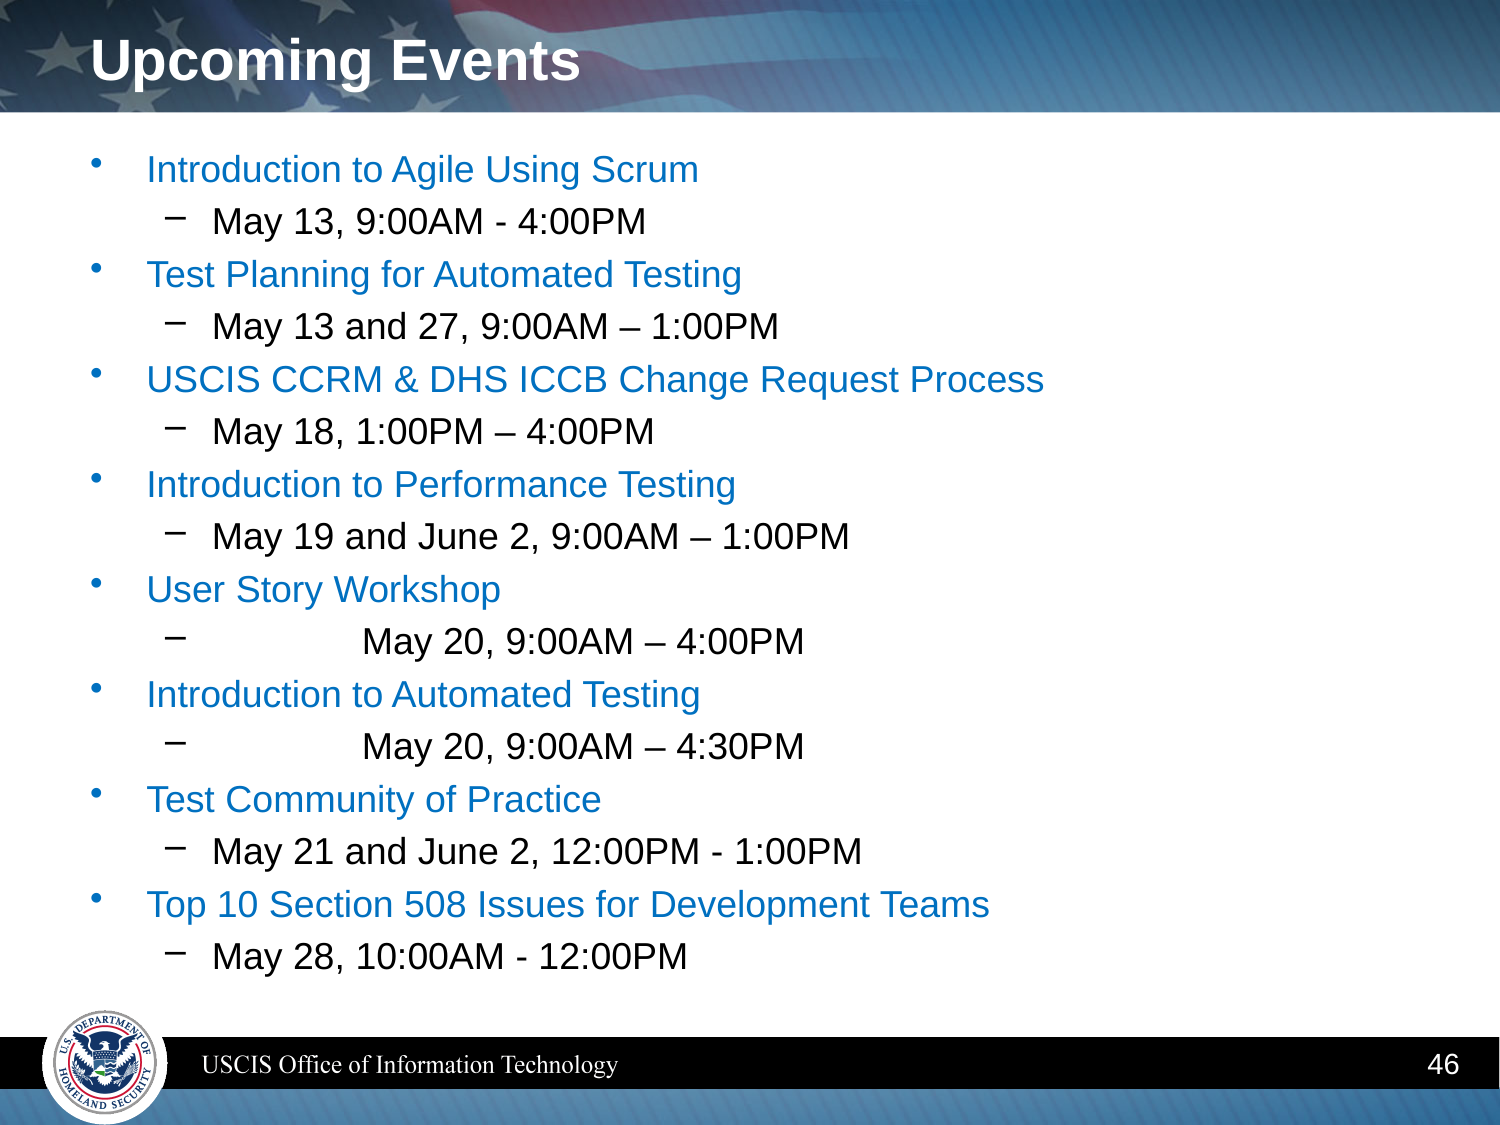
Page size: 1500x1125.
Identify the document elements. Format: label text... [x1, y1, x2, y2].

picture [0, 0, 1500, 112]
picture [0, 1000, 1500, 1125]
slide_number 46 [1227, 1037, 1475, 1090]
title Upcoming Events [75, 0, 1425, 101]
list Introduction to Agile Using Scrum May 13, 9:00AM - 4:00PM Test Planning for Automated Testing May 13 and 27, 9:00AM – 1:00PM USCIS CCRM & DHS ICCB Change Request Process May 18, 1:00PM – 4:00PM Introduction to Performance Testing May 19 and June 2, 9:00AM – 1:00PM User Story Workshop May 20, 9:00AM – 4:00PM Introduction to Automated Testing May 20, 9:00AM – 4:30PM Test Community of Practice May 21 and June 2, 12:00PM - 1:00PM Top 10 Section 508 Issues for Development Teams May 28, 10:00AM - 12:00PM [75, 137, 1475, 1025]
